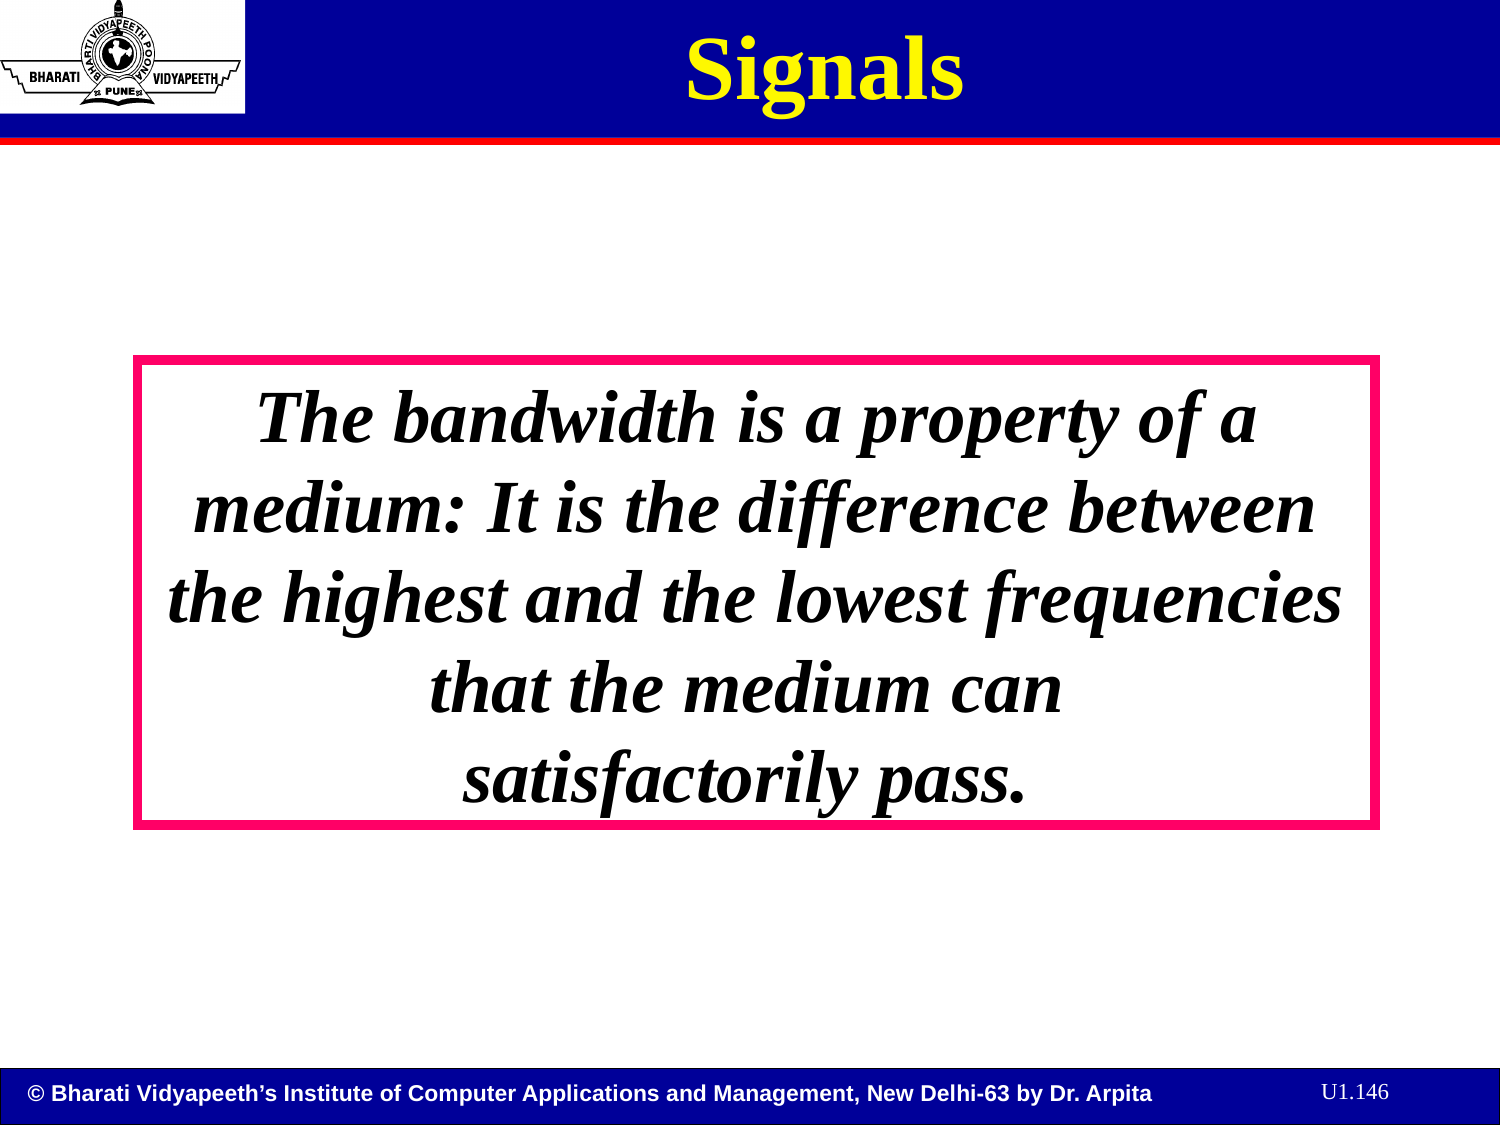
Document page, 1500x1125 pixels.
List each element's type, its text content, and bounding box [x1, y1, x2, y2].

text_box The bandwidth is a property of a medium: It is the difference between the highest and the lowest frequencies that the medium can satisfactorily pass. [137, 360, 1375, 825]
picture [0, 0, 150, 106]
title Signals [150, 0, 1500, 188]
